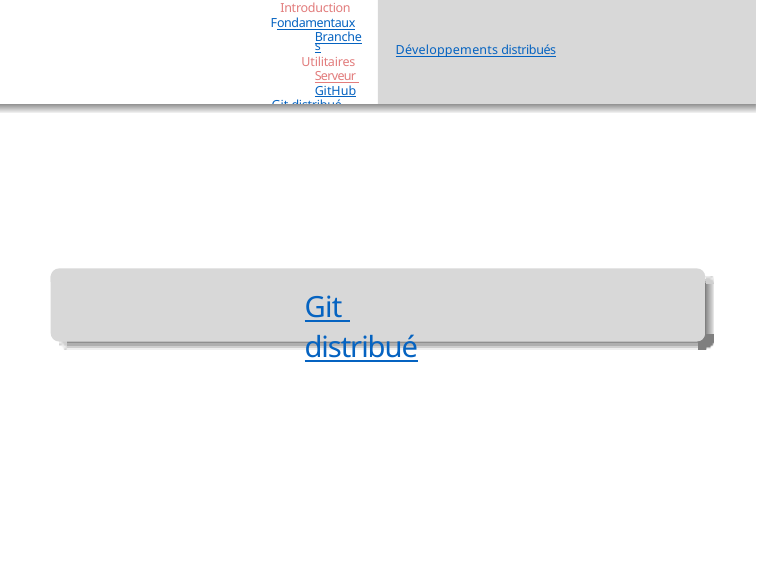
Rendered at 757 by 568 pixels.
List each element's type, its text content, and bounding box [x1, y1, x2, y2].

text_box Git distribué [302, 351, 454, 368]
text_box Développements distribués [393, 40, 560, 60]
text_box [377, 0, 756, 104]
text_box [50, 268, 714, 351]
picture [0, 104, 756, 113]
text_box Introduction Fondamentaux Branches Utilitaires Serveur GitHub Git distribué [268, 0, 363, 104]
